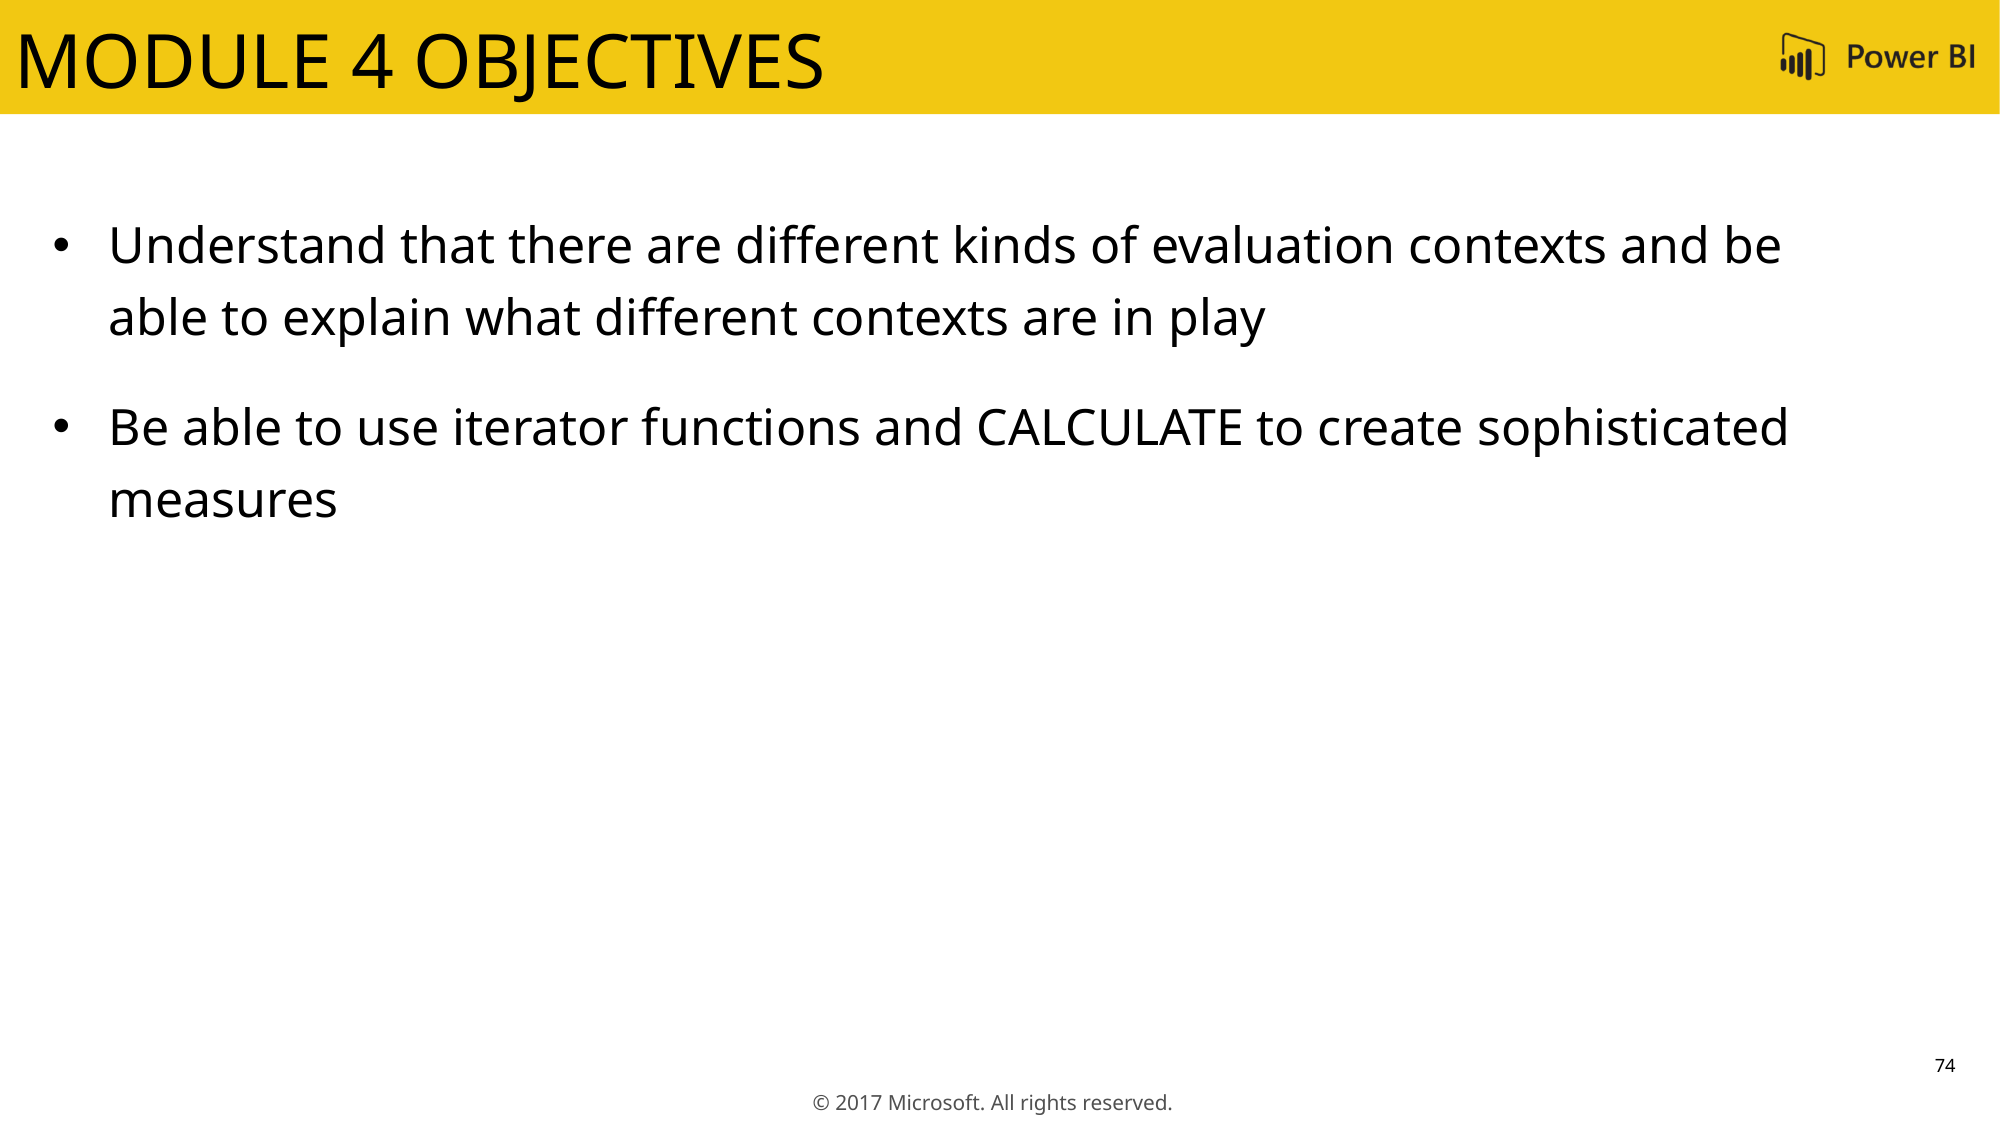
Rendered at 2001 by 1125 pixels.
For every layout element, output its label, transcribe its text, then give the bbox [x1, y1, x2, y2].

text_box Understand that there are different kinds of evaluation contexts and be able to explain what different contexts are in play Be able to use iterator functions and CALCULATE to create sophisticated measures [37, 194, 1849, 716]
text_box [0, 0, 2000, 115]
footer © 2017 Microsoft. All rights reserved. [663, 1084, 1338, 1122]
text_box MODULE 4 OBJECTIVES [0, 5, 1879, 111]
slide_number 74 [1864, 1056, 1956, 1078]
picture [1768, 23, 1985, 91]
